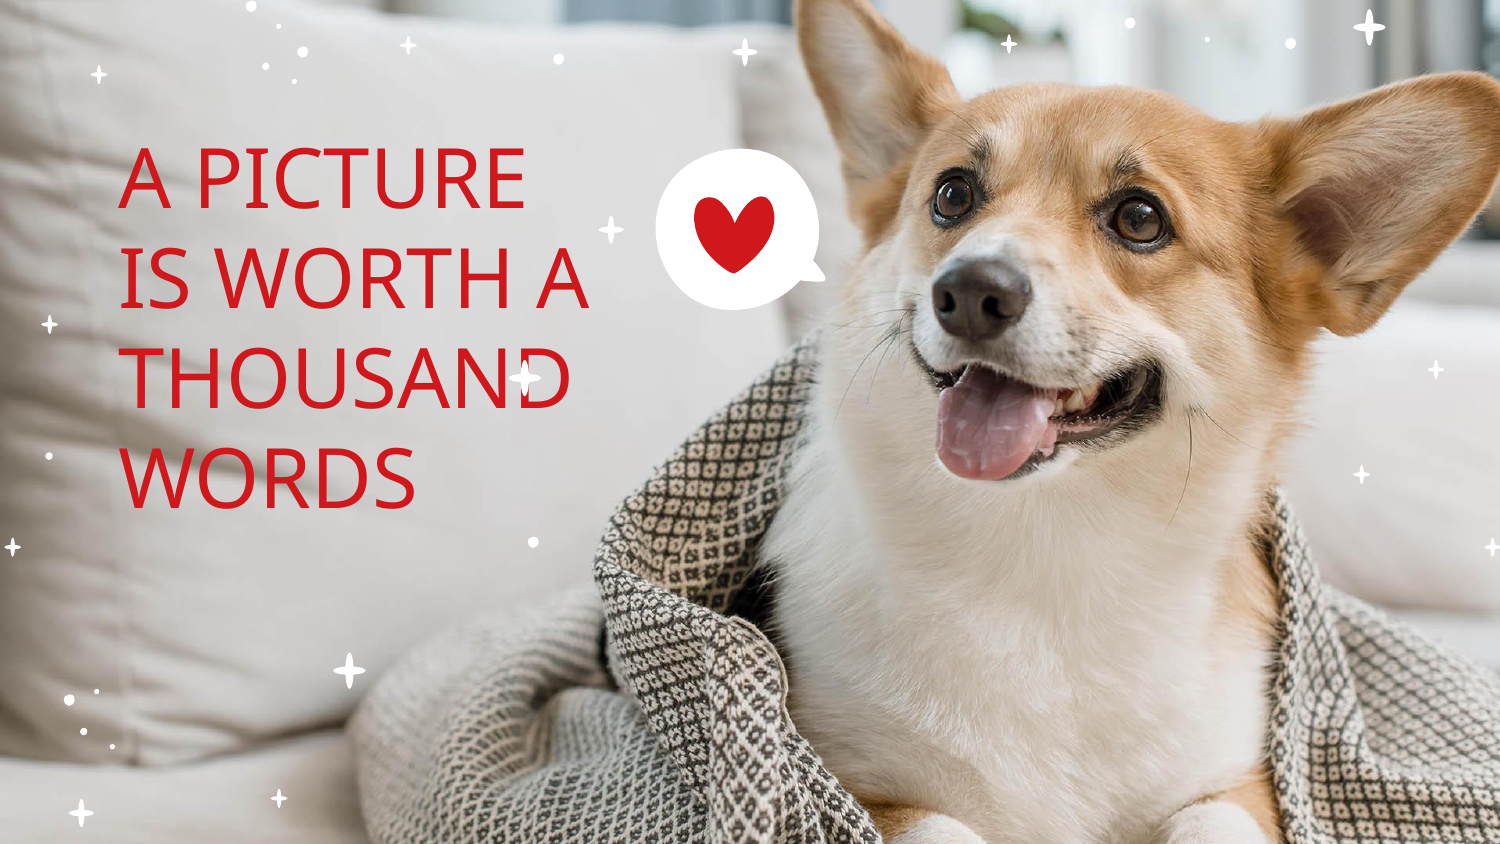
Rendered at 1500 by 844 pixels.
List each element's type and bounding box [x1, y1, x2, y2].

text_box [3, 0, 1500, 828]
picture [0, 0, 1500, 844]
